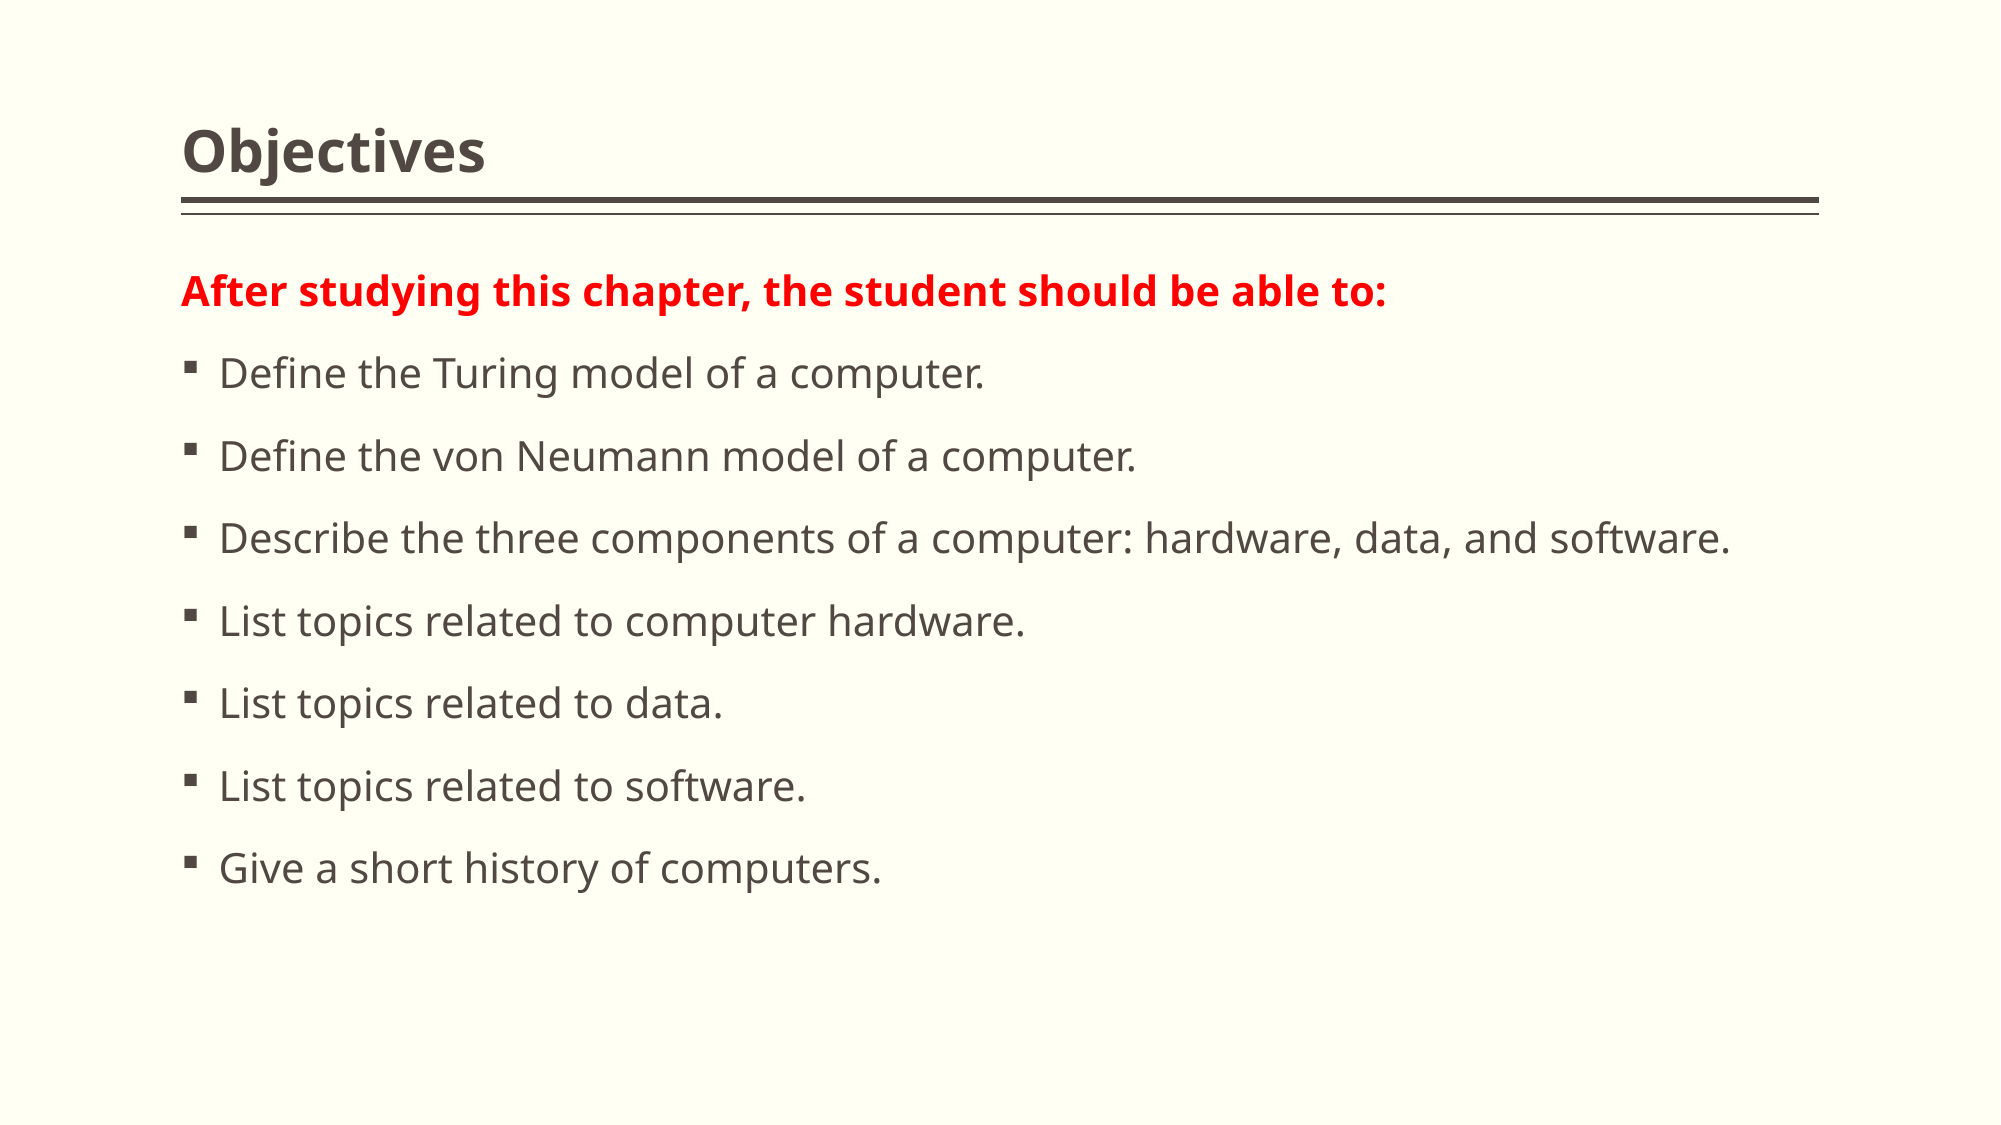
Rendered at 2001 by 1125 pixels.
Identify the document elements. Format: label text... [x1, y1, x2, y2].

title Objectives [181, 12, 1819, 193]
list After studying this chapter, the student should be able to: Define the Turing model of a computer. Define the von Neumann model of a computer. Describe the three components of a computer: hardware, data, and software. List topics related to computer hardware. List topics related to data. List topics related to software. Give a short history of computers. [181, 262, 1819, 1013]
